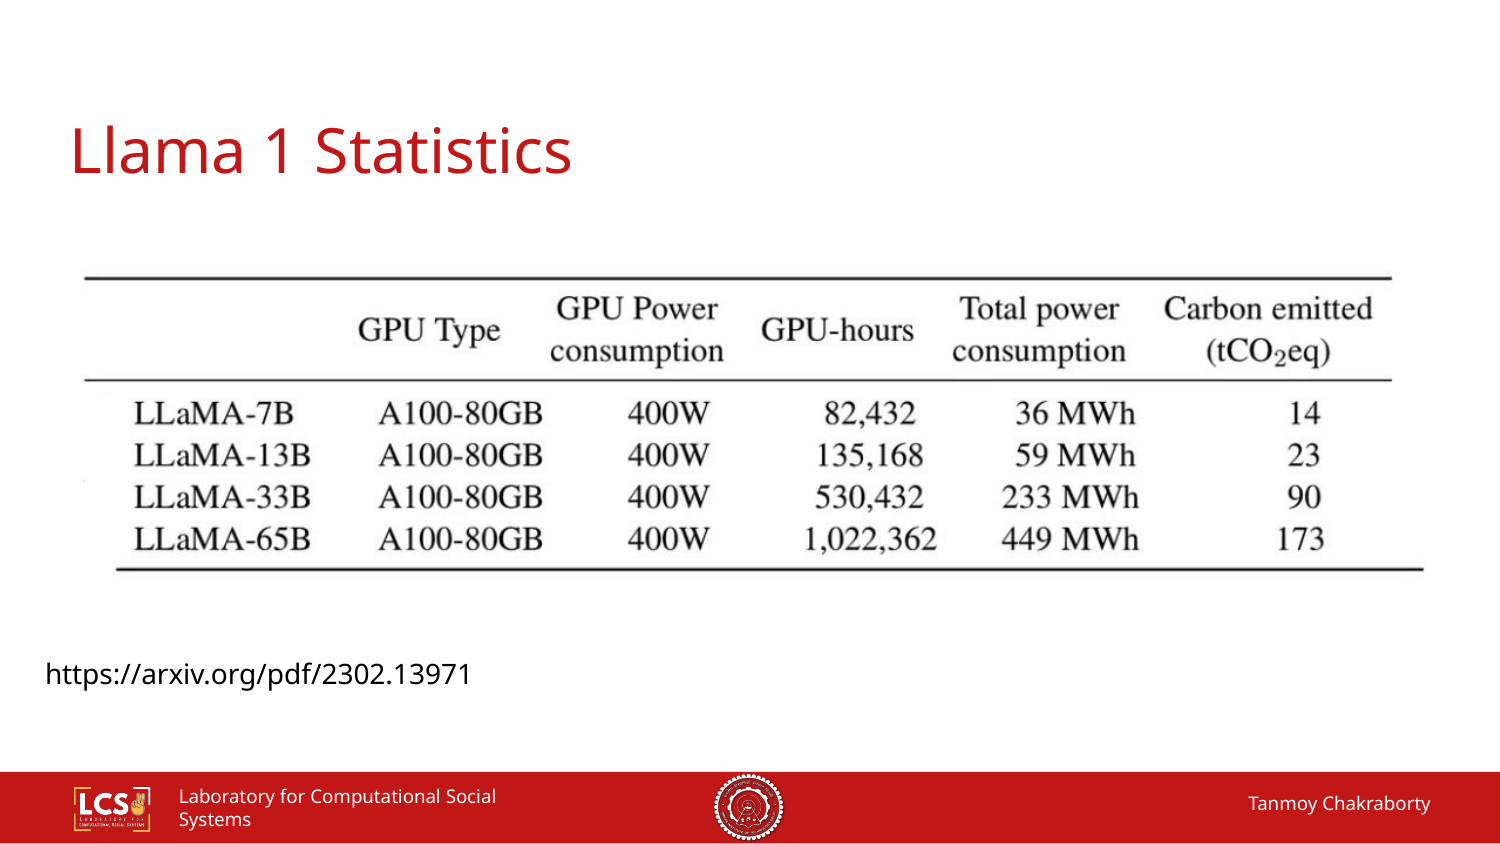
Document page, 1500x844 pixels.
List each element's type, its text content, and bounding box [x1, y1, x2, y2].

picture [69, 784, 154, 834]
title Llama 1 Statistics [54, 31, 1446, 195]
picture [712, 772, 787, 844]
picture [74, 261, 1426, 583]
text_box https://arxiv.org/pdf/2302.13971 [30, 648, 781, 698]
